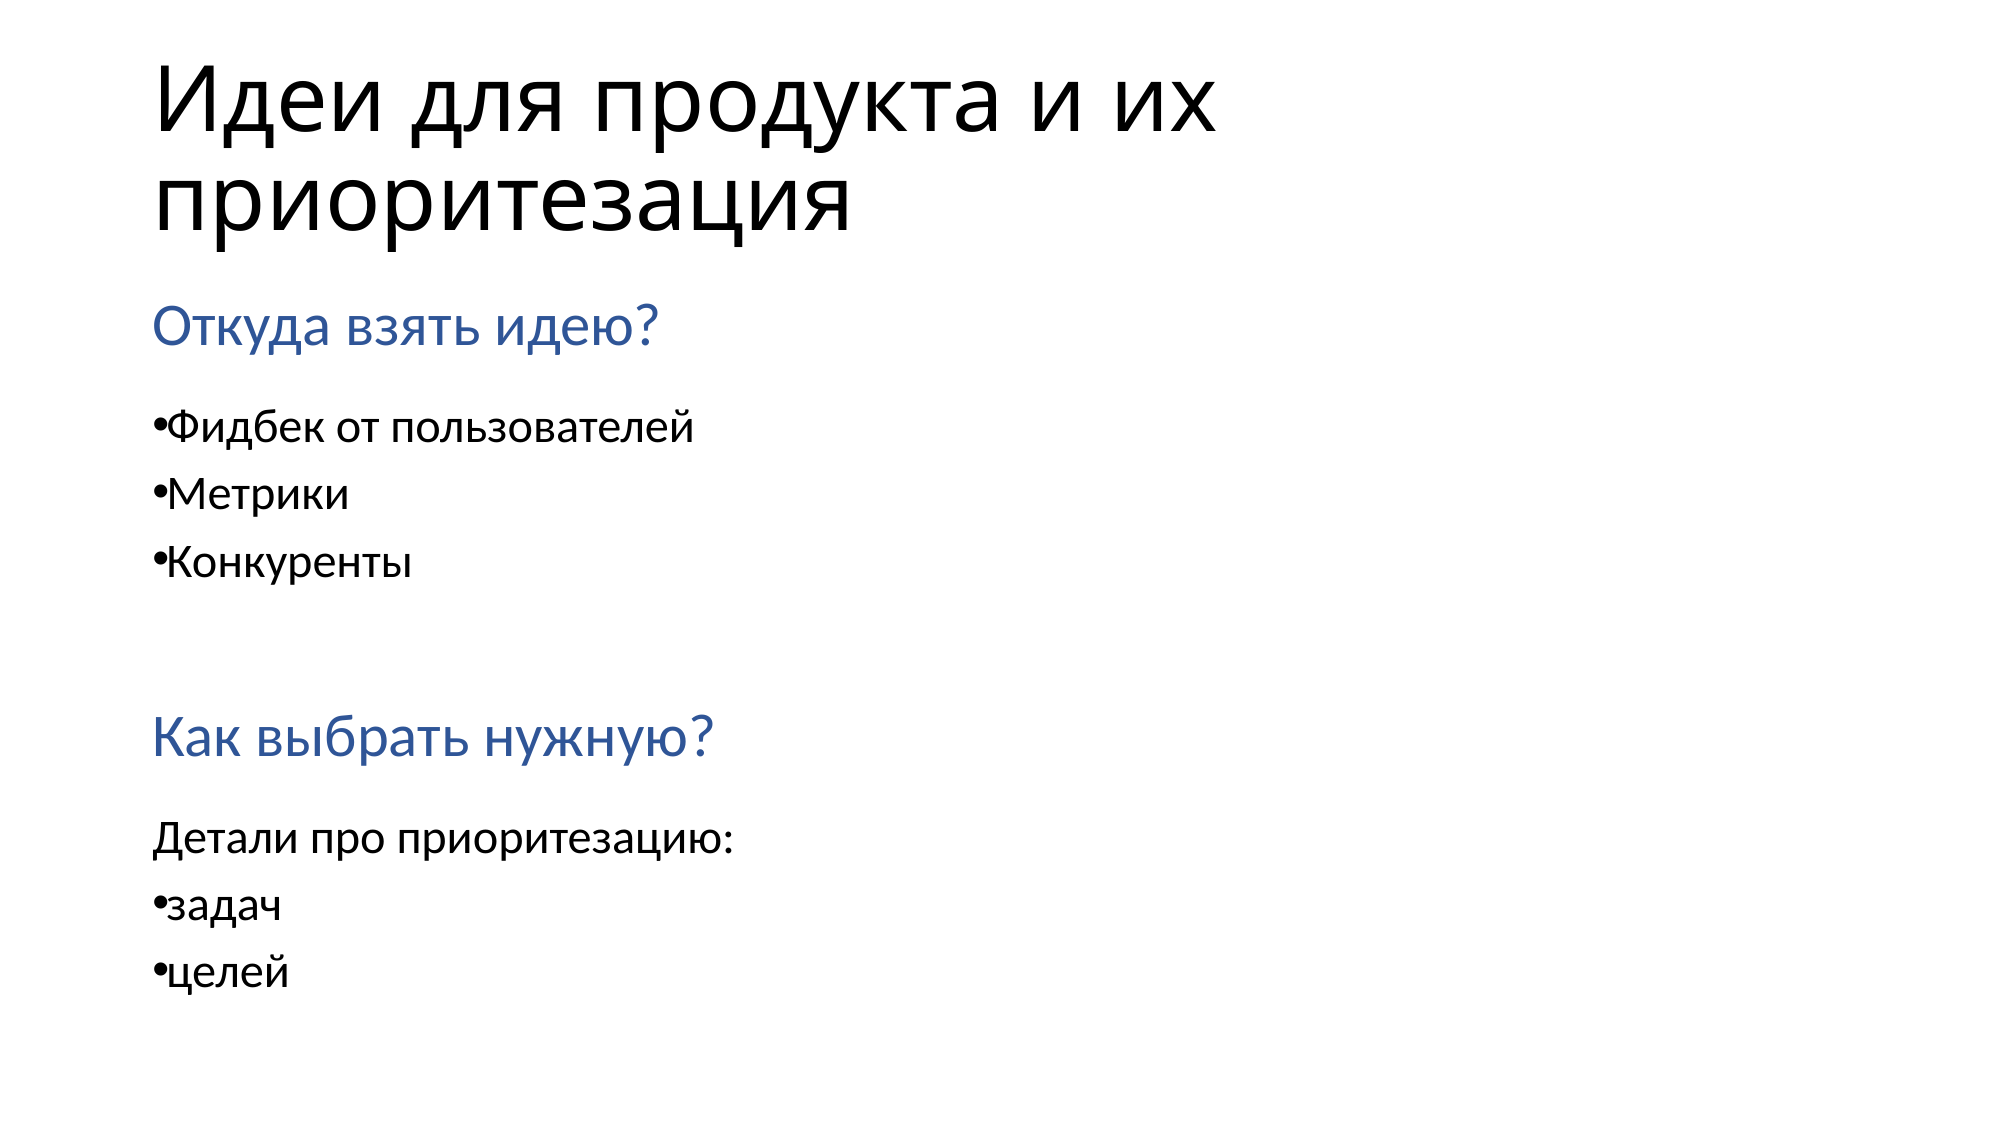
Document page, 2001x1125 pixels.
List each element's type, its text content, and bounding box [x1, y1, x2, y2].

list Откуда взять идею? Фидбек от пользователей Метрики Конкуренты Как выбрать нужную? Детали про приоритезацию: задач целей [137, 277, 1863, 1014]
title Идеи для продукта и их приоритезация [137, 59, 1863, 244]
